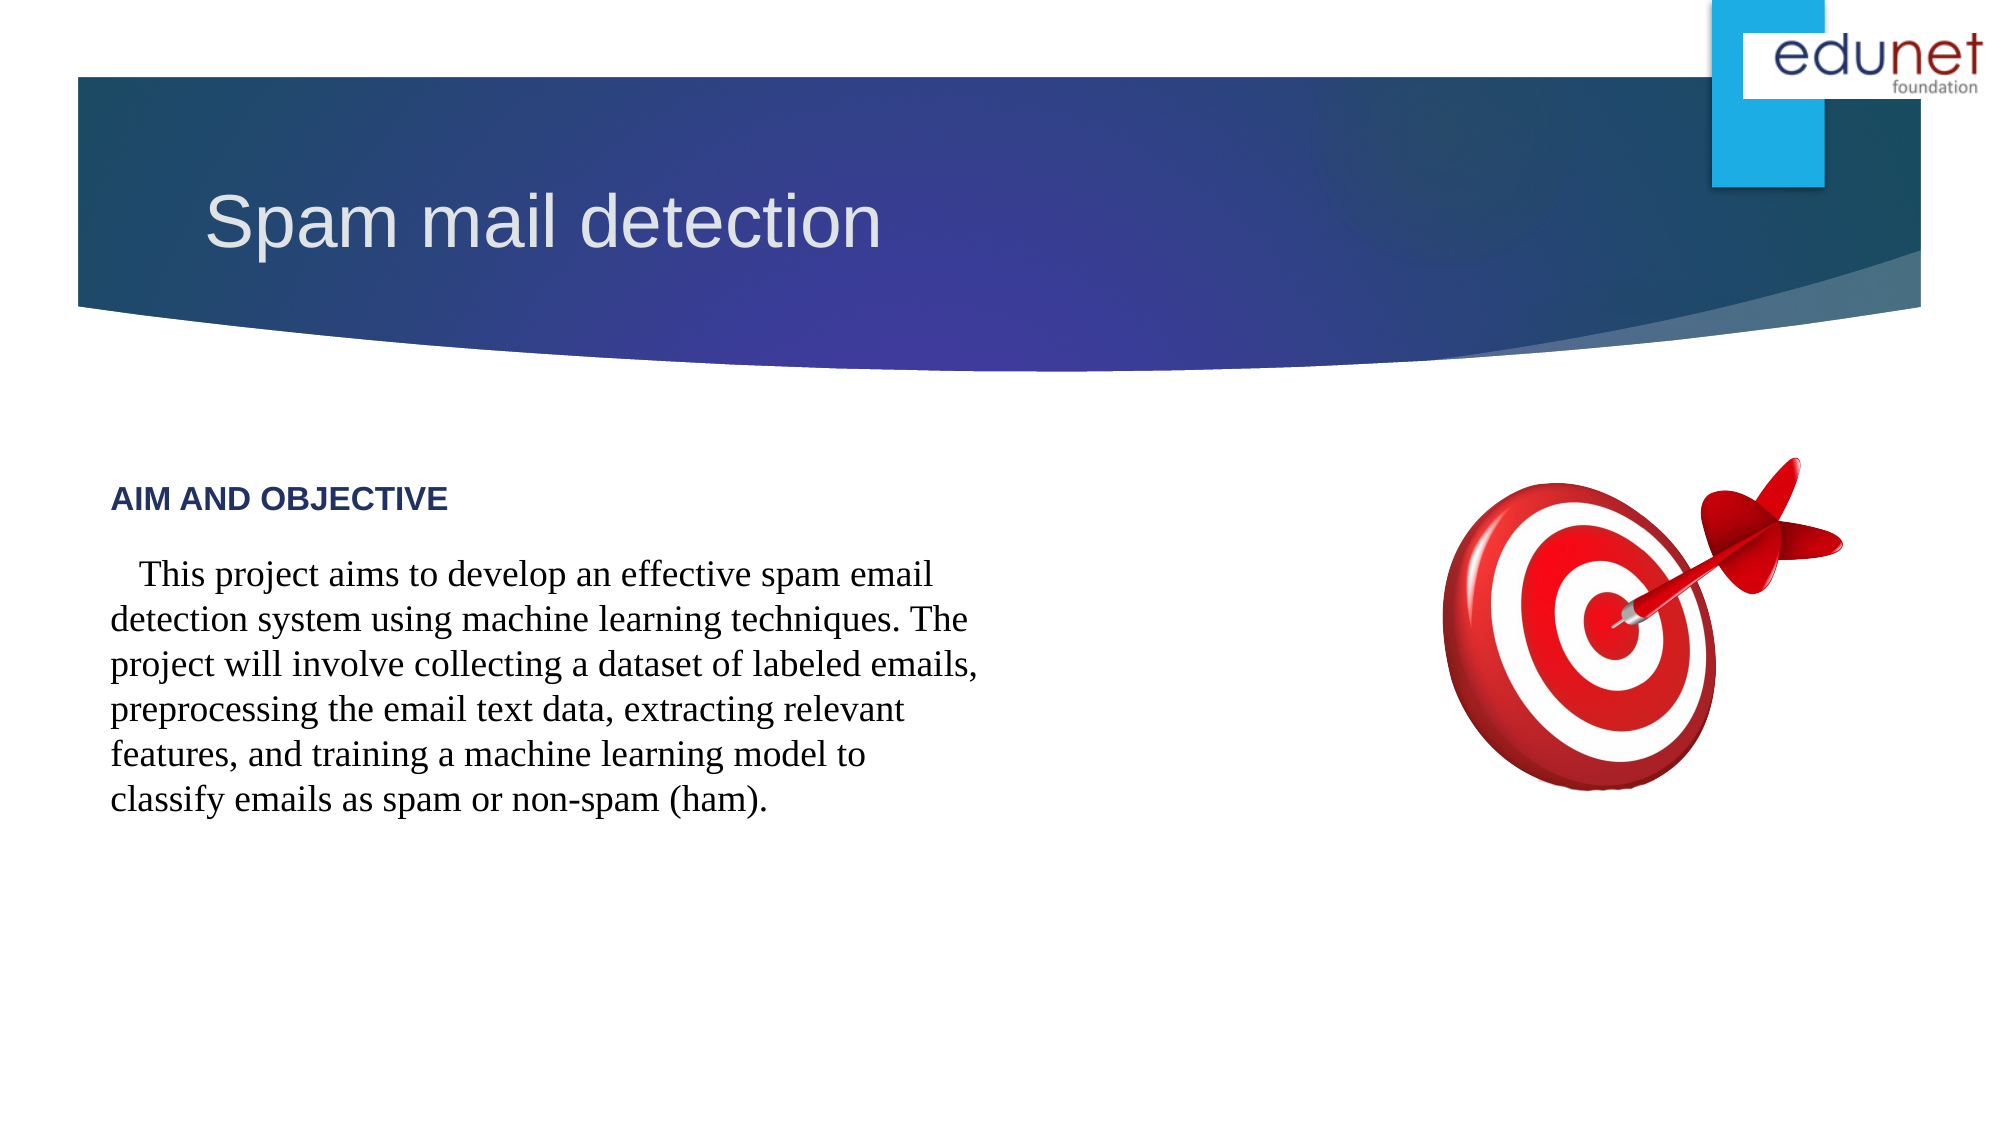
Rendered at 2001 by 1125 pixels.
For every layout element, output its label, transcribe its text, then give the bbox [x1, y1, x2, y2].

picture [1437, 436, 1848, 889]
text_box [95, 461, 1001, 785]
picture [1742, 33, 1994, 99]
title Spam mail detection [189, 159, 1627, 276]
